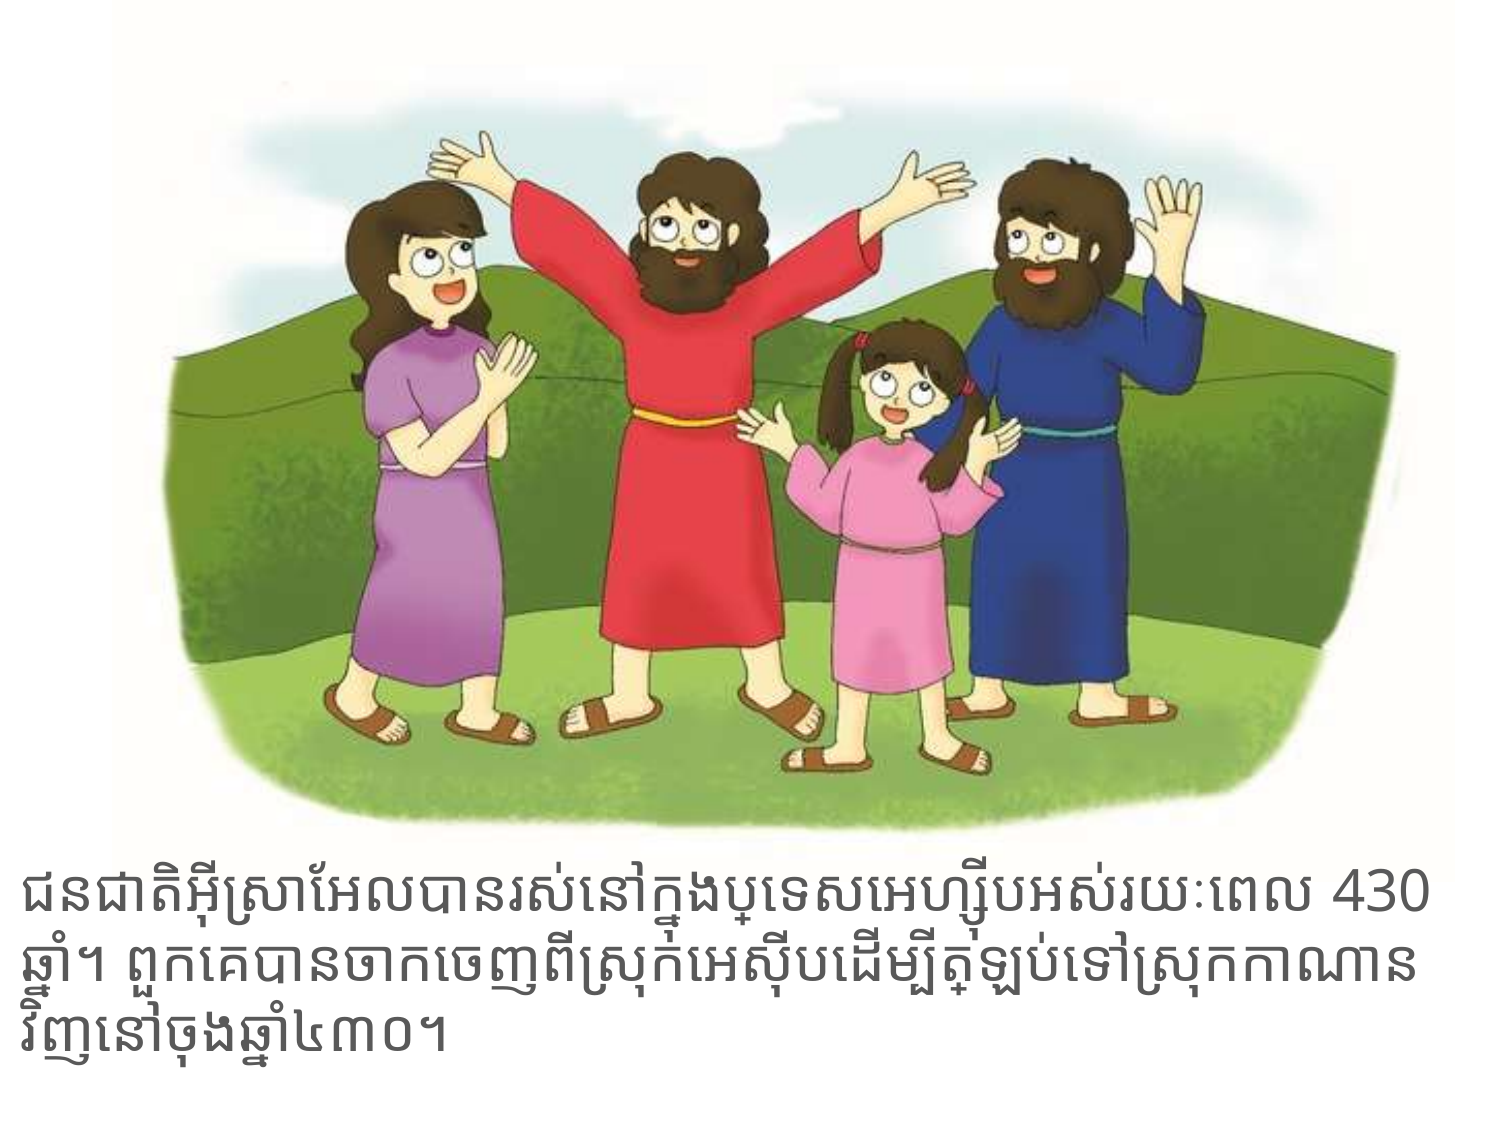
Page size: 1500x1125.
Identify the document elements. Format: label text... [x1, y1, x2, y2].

text_box ជនជាតិអ៊ីស្រាអែលបានរស់នៅក្នុងប្រទេសអេហ្ស៊ីបអស់រយៈពេល 430 ឆ្នាំ។ ពួក​គេ​បាន​ចាក​ចេញ​ពី​ស្រុក​អេស៊ីប​ដើម្បី​ត្រឡប់​ទៅ​ស្រុក​កាណាន​វិញ​នៅ​ចុង​ឆ្នាំ​៤៣០។ [5, 846, 1476, 1071]
picture [111, 0, 1455, 882]
